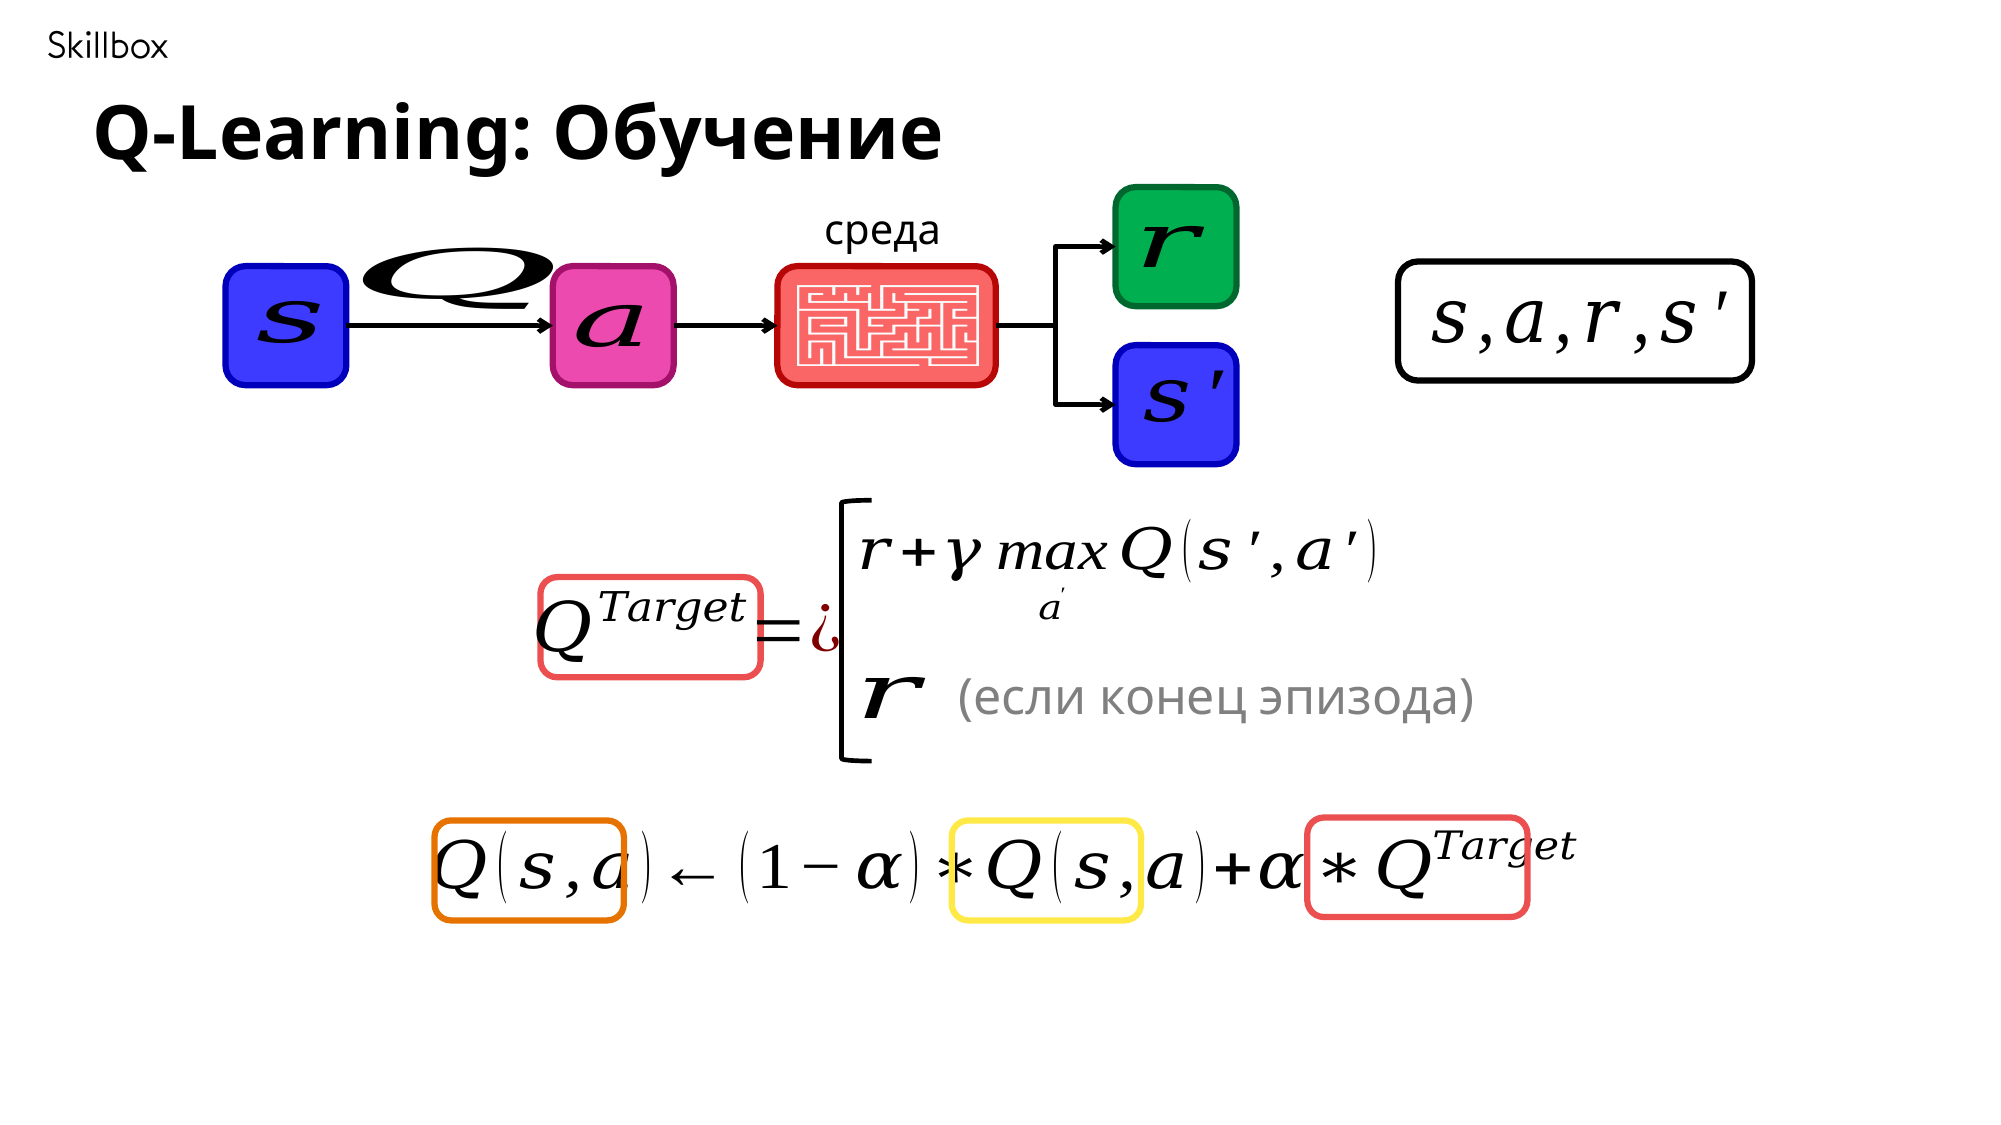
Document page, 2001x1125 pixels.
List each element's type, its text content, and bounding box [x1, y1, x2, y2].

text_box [552, 265, 674, 386]
text_box [538, 574, 763, 680]
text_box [995, 325, 1116, 405]
picture [48, 30, 168, 59]
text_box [1397, 261, 1753, 381]
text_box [995, 246, 1116, 325]
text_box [777, 265, 990, 386]
text_box [432, 818, 627, 923]
text_box [1305, 815, 1530, 920]
text_box [949, 818, 1144, 923]
text_box Q-Learning: Обучение [77, 81, 1982, 190]
text_box среда [772, 195, 993, 260]
text_box (если конец эпизода) [943, 657, 1490, 733]
text_box [840, 499, 872, 762]
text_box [1115, 186, 1237, 465]
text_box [225, 265, 347, 386]
